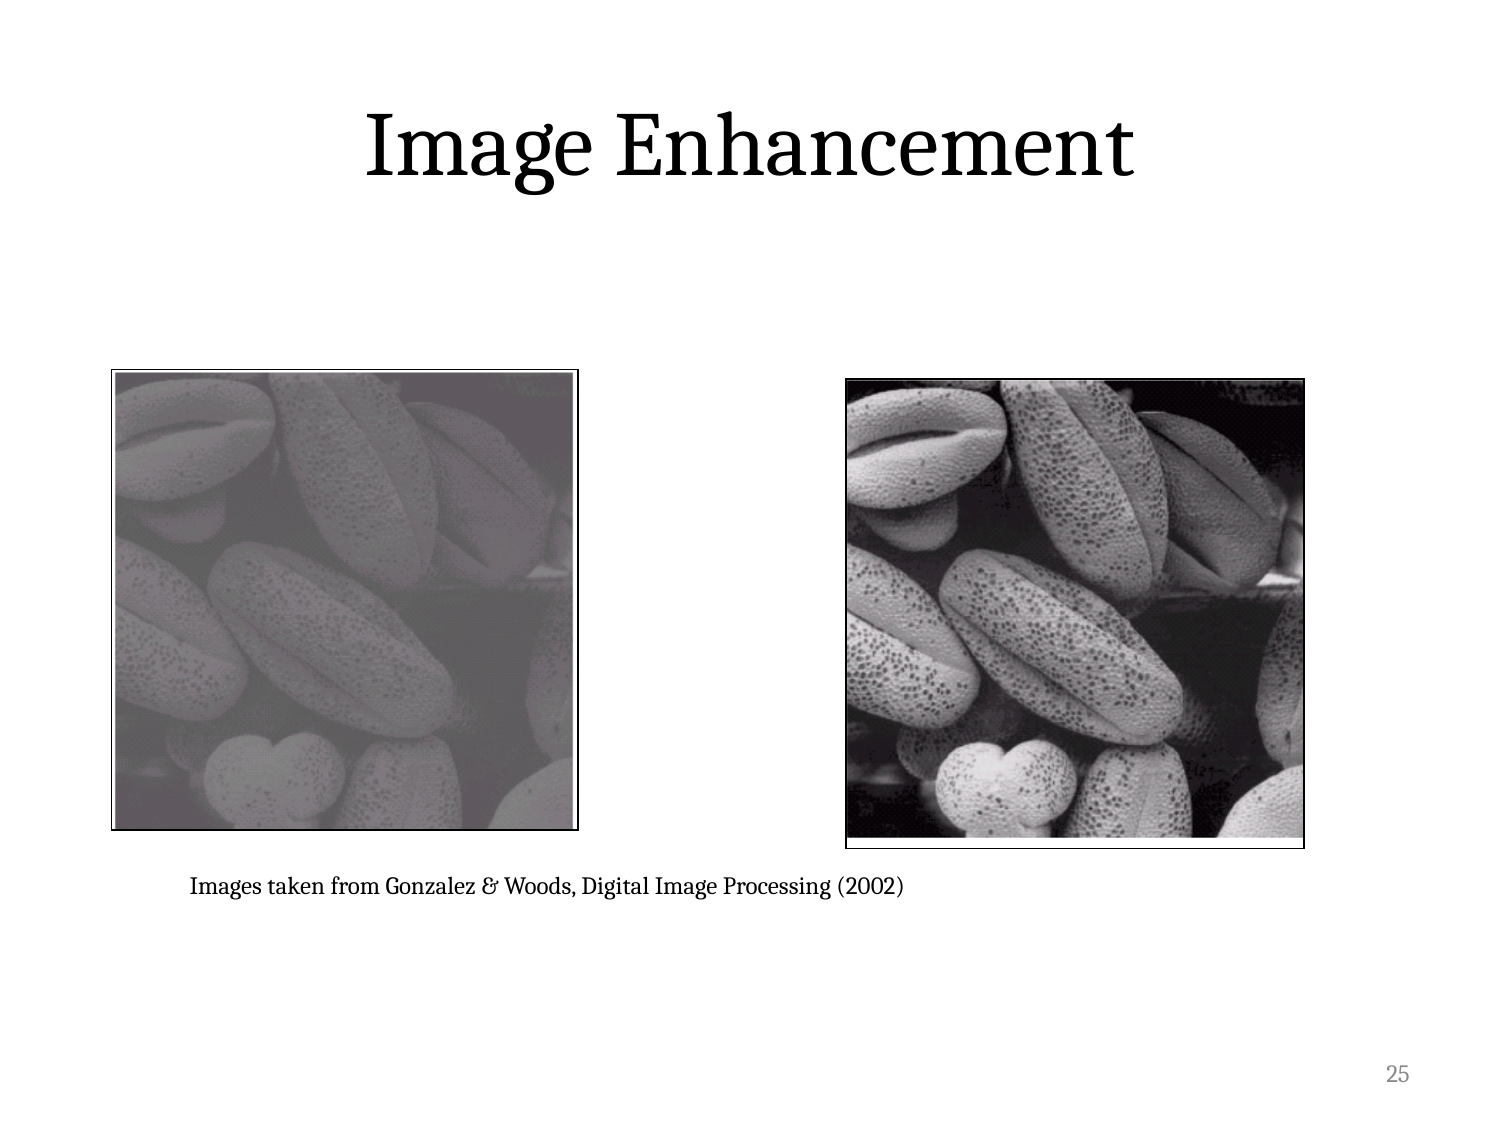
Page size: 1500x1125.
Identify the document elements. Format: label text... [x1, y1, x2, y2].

slide_number 25 [1074, 1042, 1425, 1103]
picture [112, 369, 578, 830]
title Image Enhancement [75, 45, 1425, 233]
picture [846, 379, 1304, 849]
text_box Images taken from Gonzalez & Woods, Digital Image Processing (2002) [174, 862, 938, 908]
